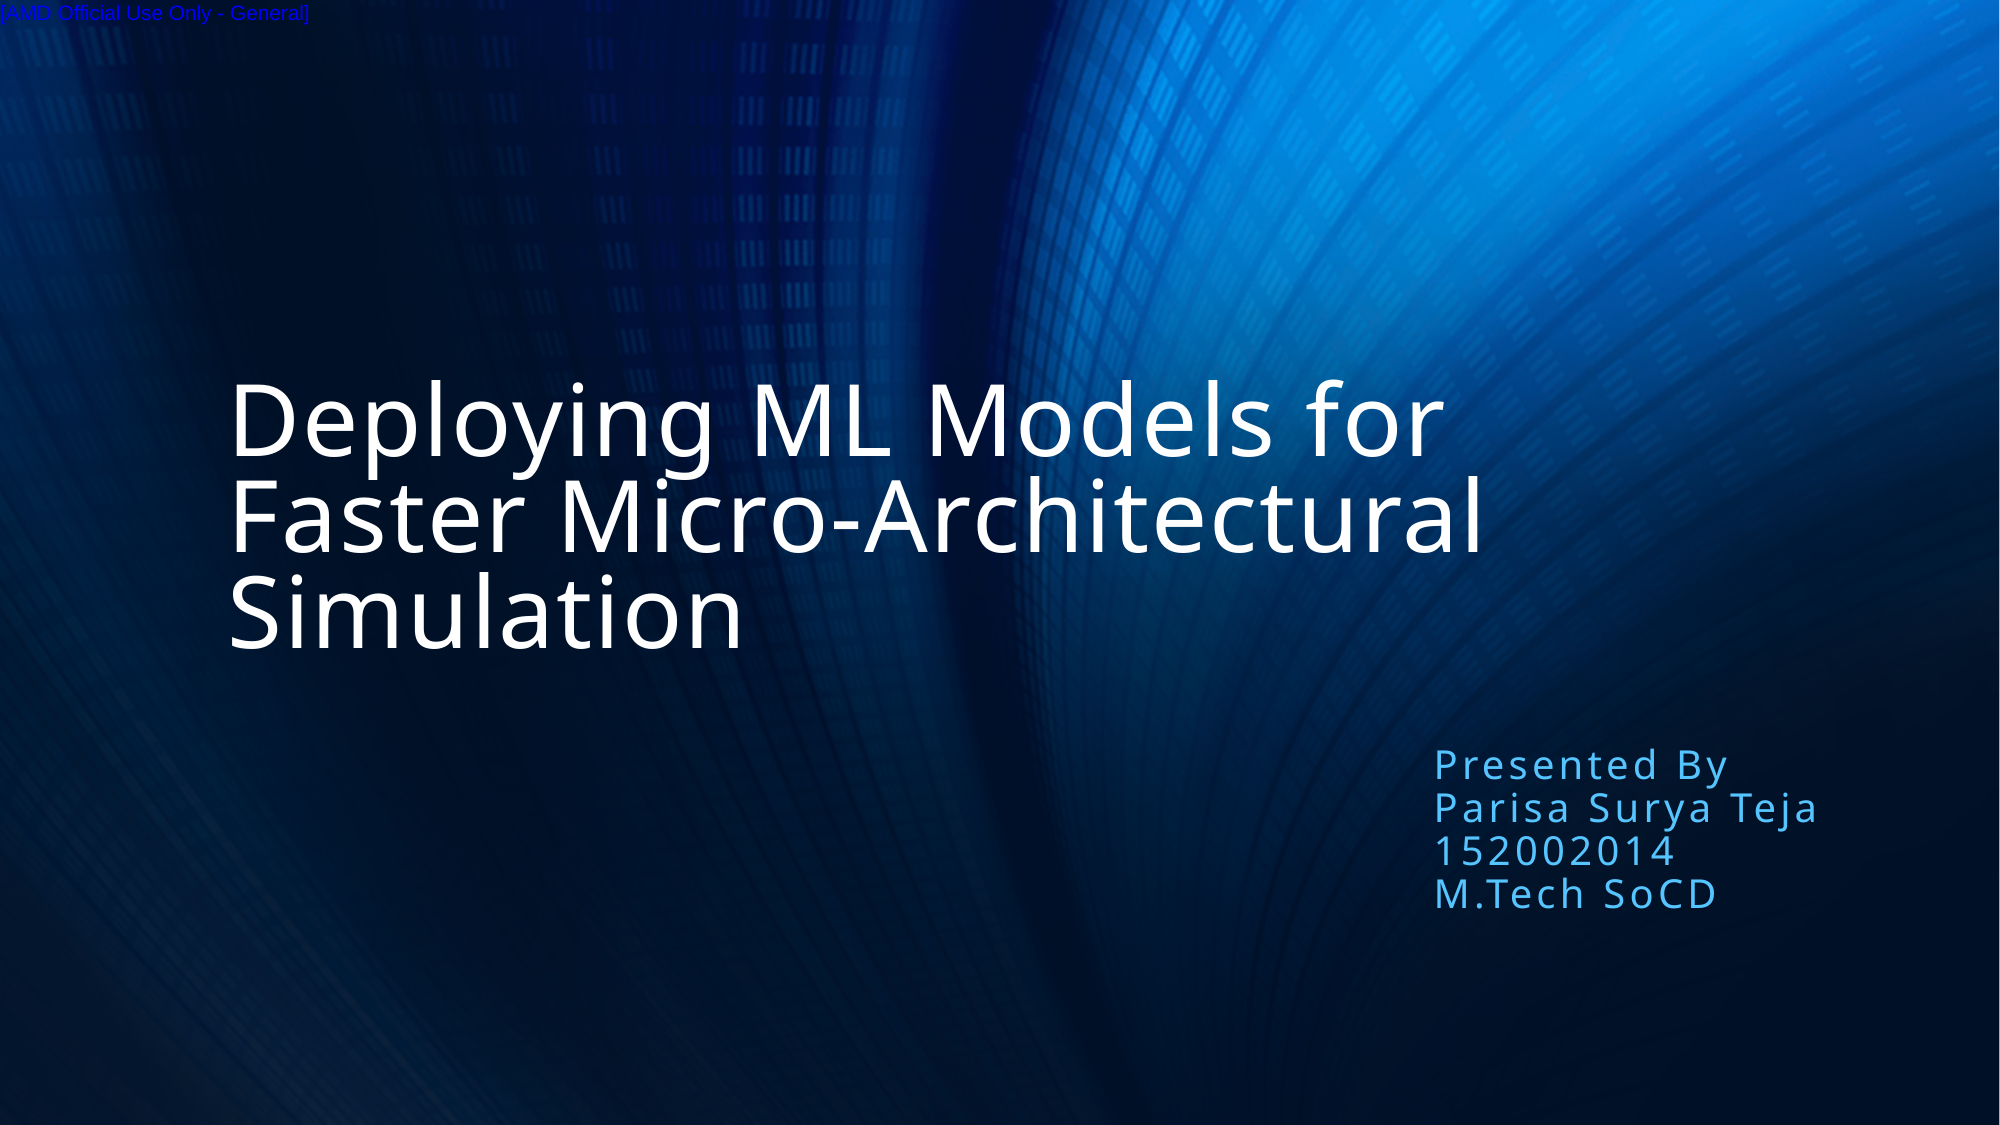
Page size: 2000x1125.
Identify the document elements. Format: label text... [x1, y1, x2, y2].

picture [0, 0, 2000, 1125]
list Presented By Parisa Surya Teja 152002014 M.Tech SoCD [1274, 737, 1996, 988]
title Deploying ML Models for Faster Micro-Architectural Simulation [212, 399, 1639, 675]
